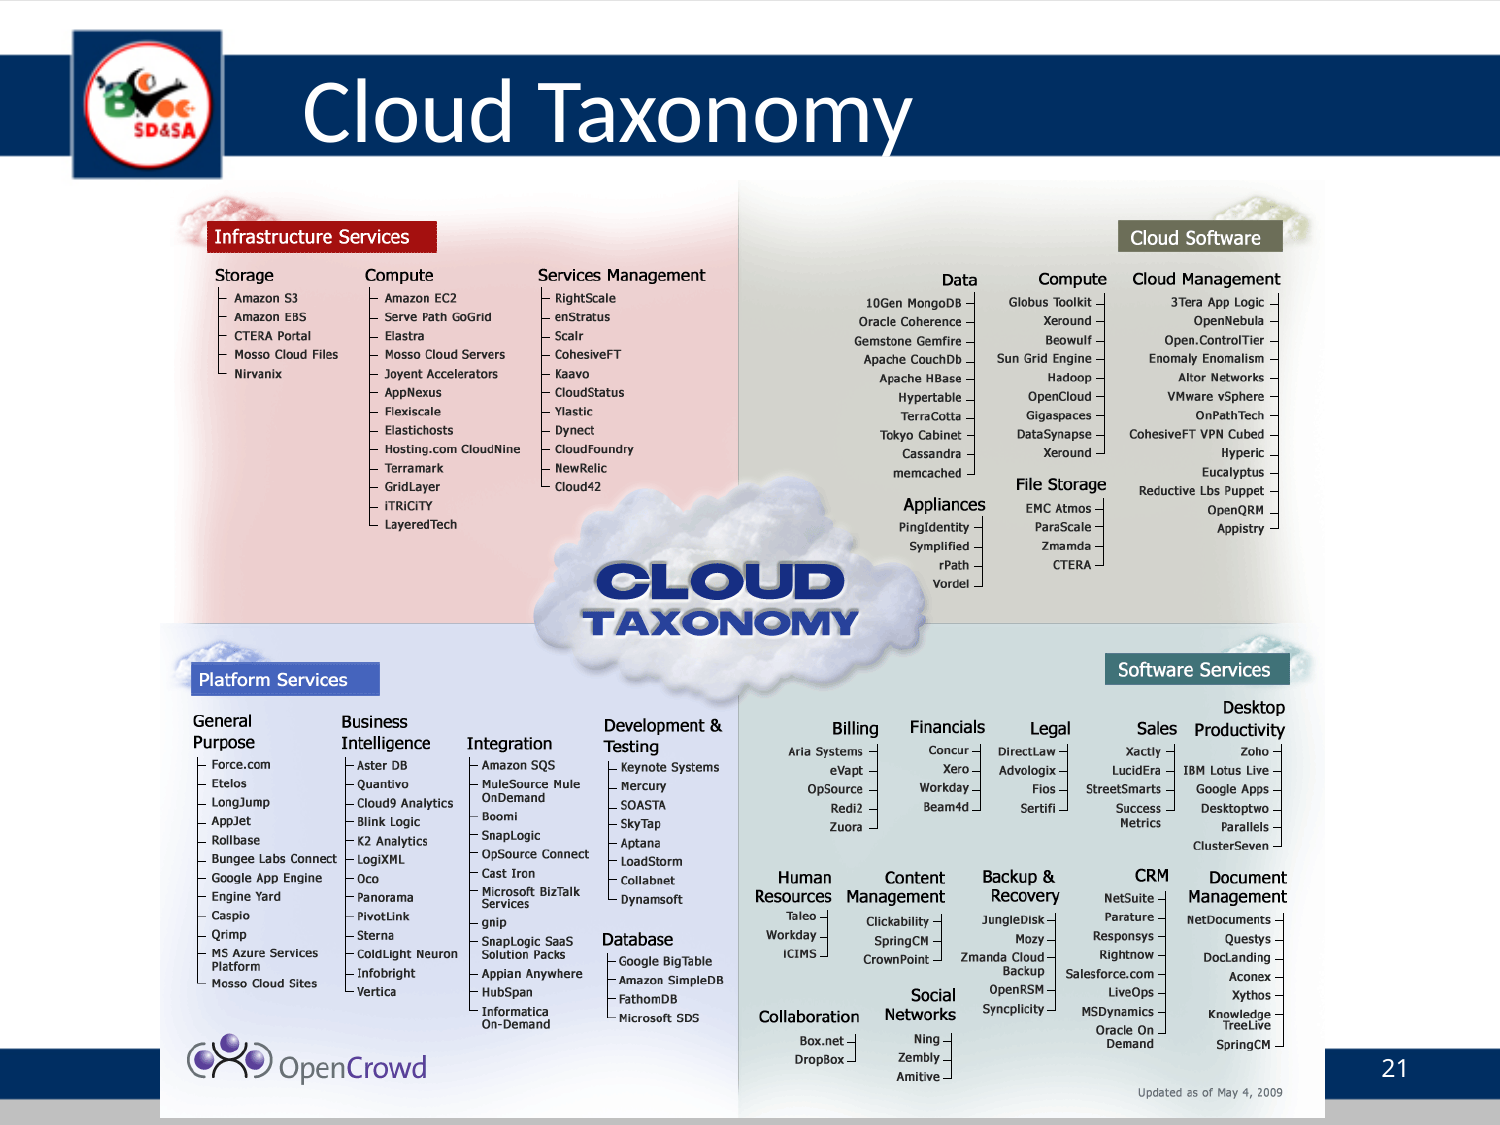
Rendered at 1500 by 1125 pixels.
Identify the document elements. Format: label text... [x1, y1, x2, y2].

picture [0, 0, 1500, 1125]
slide_number 21 [1330, 1040, 1425, 1100]
title Cloud Taxonomy [287, 12, 1475, 200]
